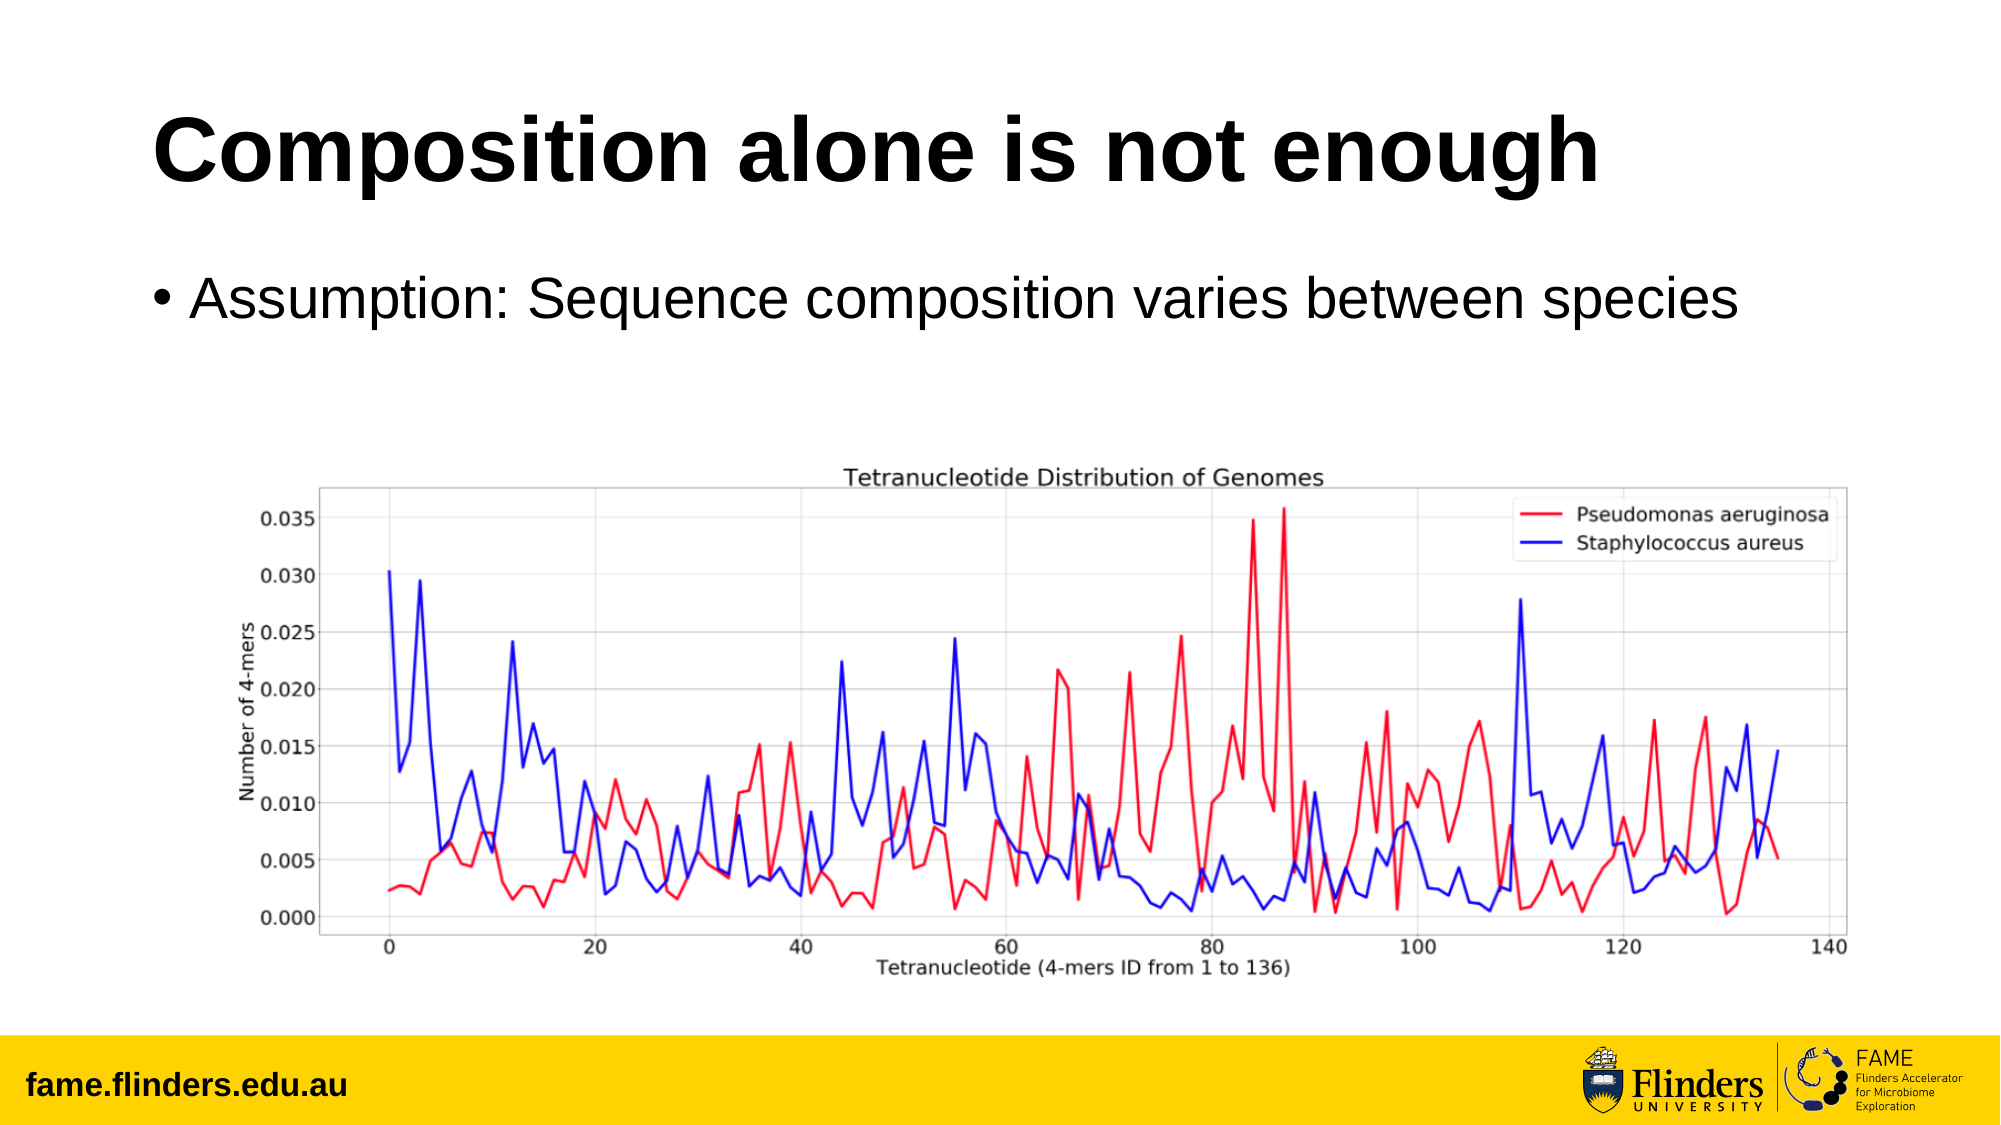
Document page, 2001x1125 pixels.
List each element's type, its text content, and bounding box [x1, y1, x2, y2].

picture [1570, 1038, 1966, 1122]
picture [226, 461, 1863, 987]
list Assumption: Sequence composition varies between species [137, 260, 1863, 1004]
title Composition alone is not enough [137, 82, 1863, 222]
